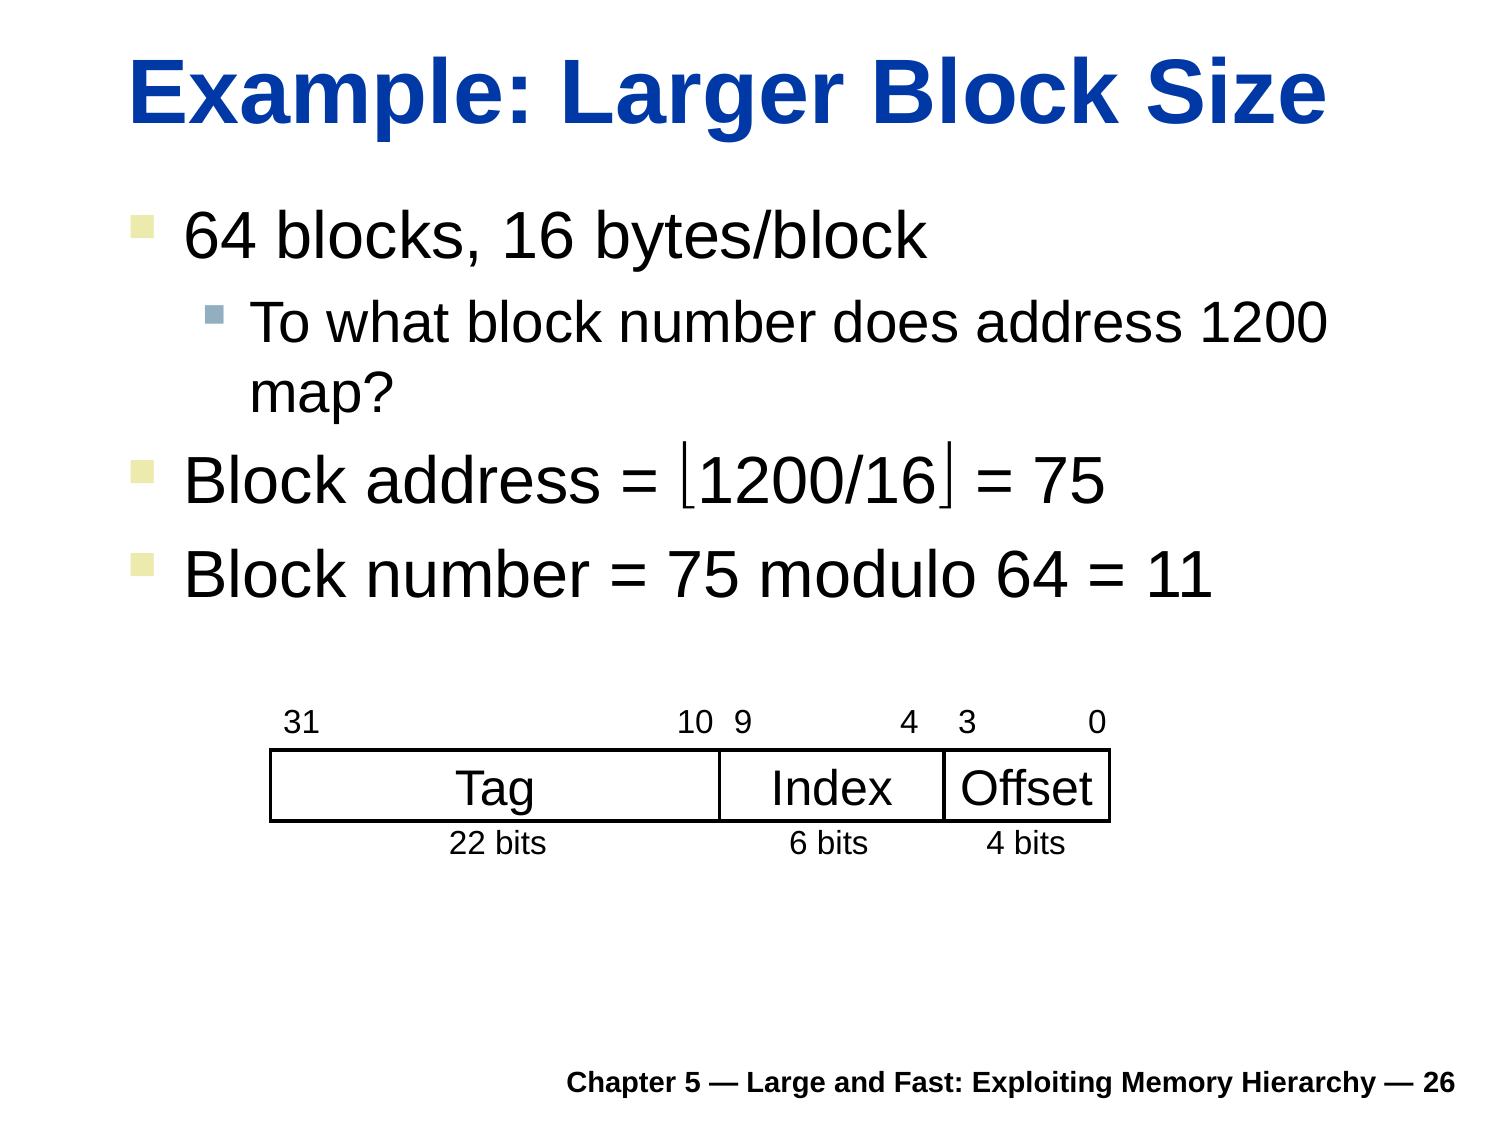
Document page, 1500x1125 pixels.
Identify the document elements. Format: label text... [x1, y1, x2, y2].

footer Chapter 5 — Large and Fast: Exploiting Memory Hierarchy — 26 [277, 1046, 1471, 1106]
list 64 blocks, 16 bytes/block To what block number does address 1200 map? Block address = 1200/16 = 75 Block number = 75 modulo 64 = 11 [112, 184, 1469, 648]
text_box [265, 692, 1124, 874]
title Example: Larger Block Size [112, 23, 1468, 149]
